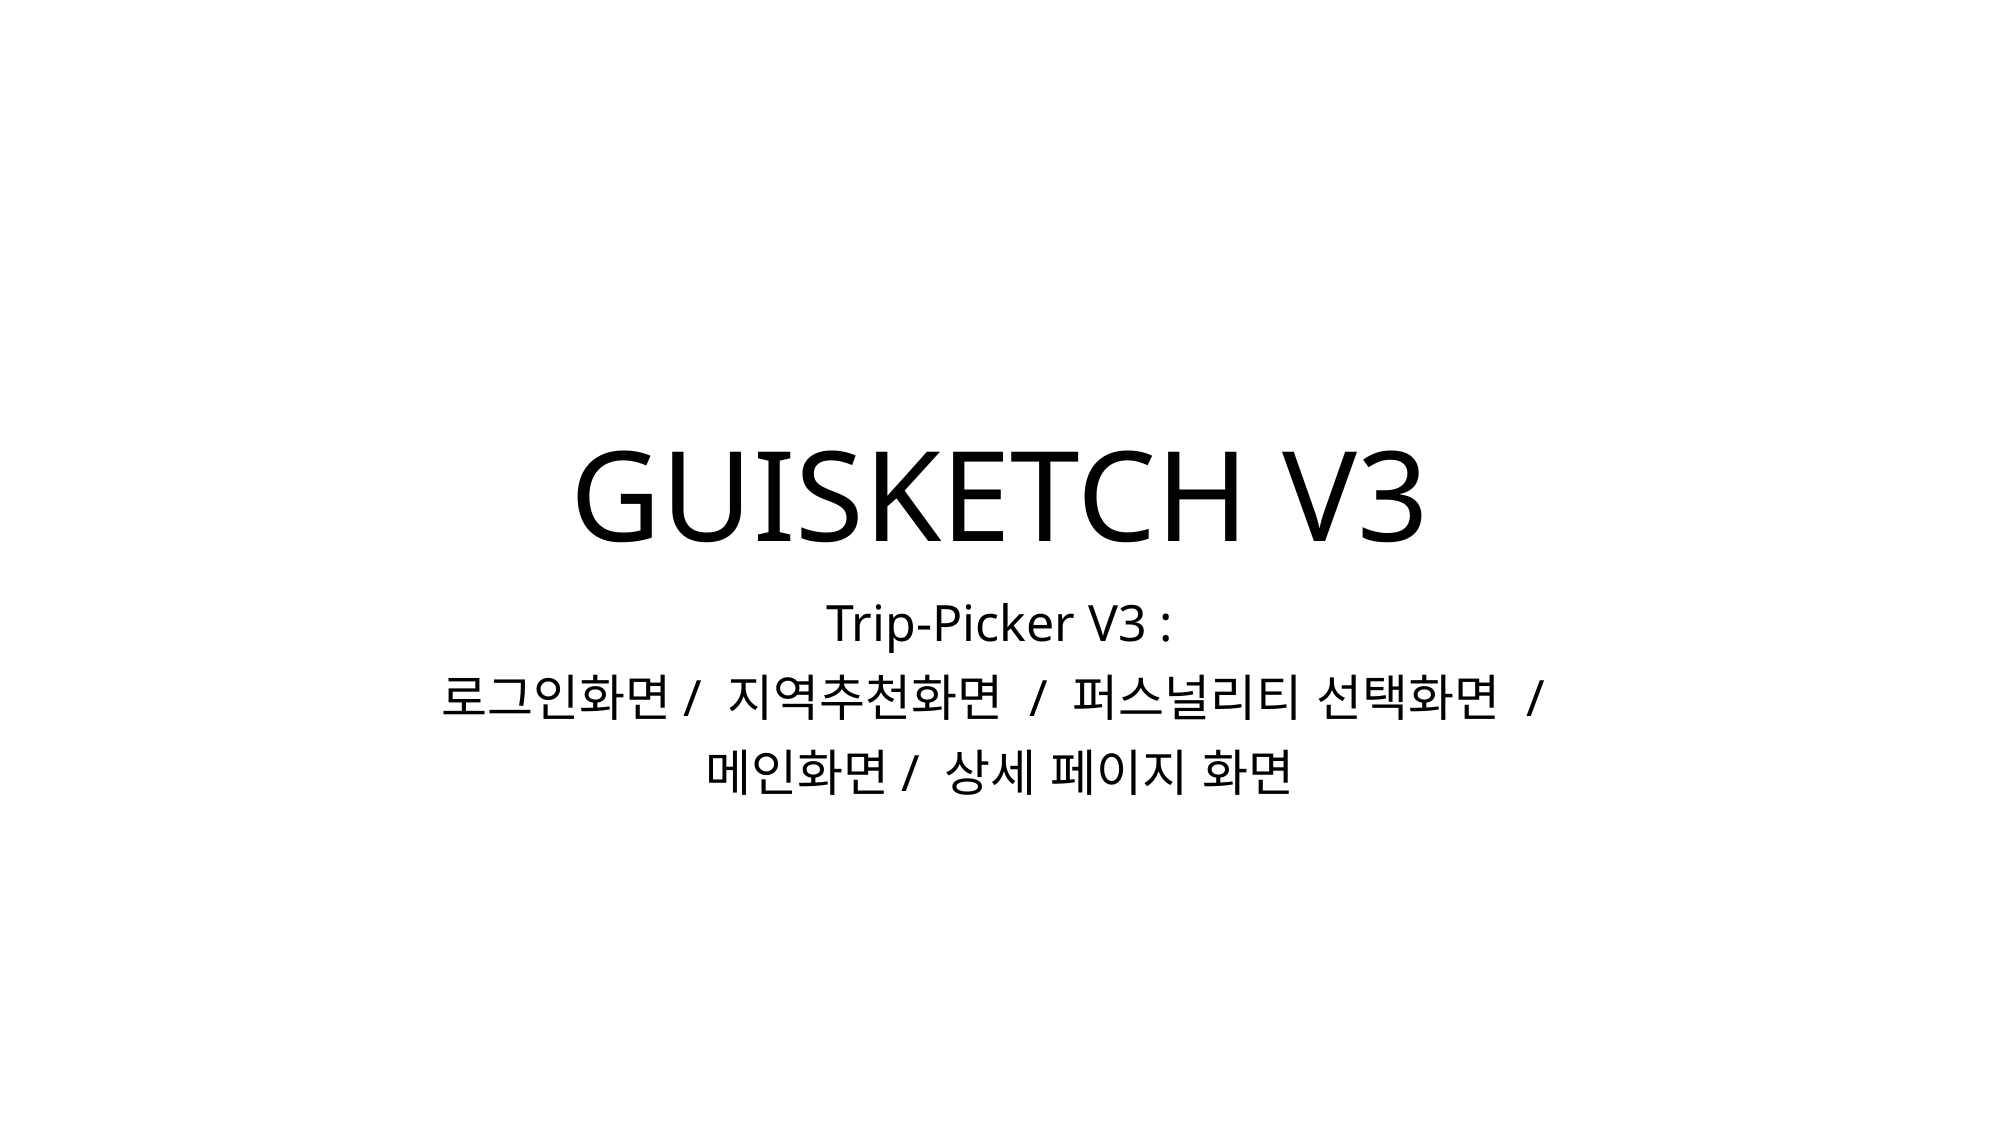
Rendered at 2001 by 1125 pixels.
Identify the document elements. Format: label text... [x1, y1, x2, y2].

subtitle Trip-Picker V3 : 로그인화면/ 지역추천화면 / 퍼스널리티 선택화면 / 메인화면/ 상세 페이지 화면 [249, 590, 1750, 863]
title GUISKETCH V3 [249, 184, 1750, 576]
